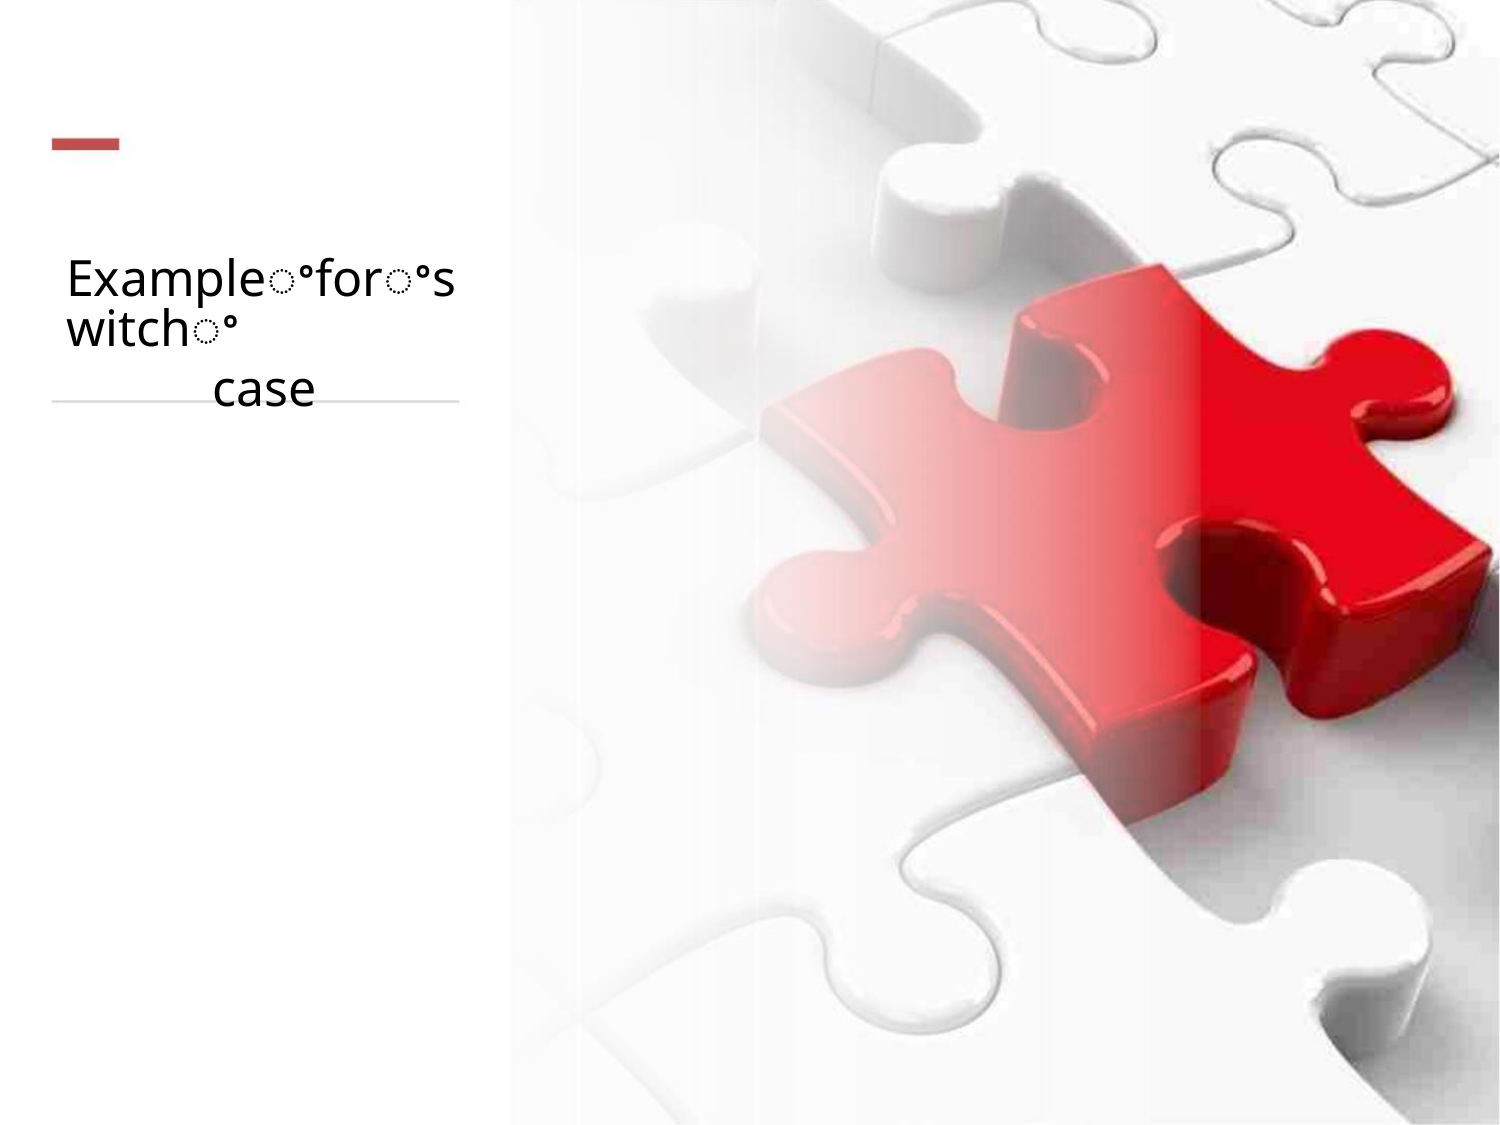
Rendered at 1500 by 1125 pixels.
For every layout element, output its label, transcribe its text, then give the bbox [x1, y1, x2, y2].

text_box [0, 0, 1500, 1125]
text_box Exampleꢀforꢀswitchꢀ case [66, 256, 488, 417]
